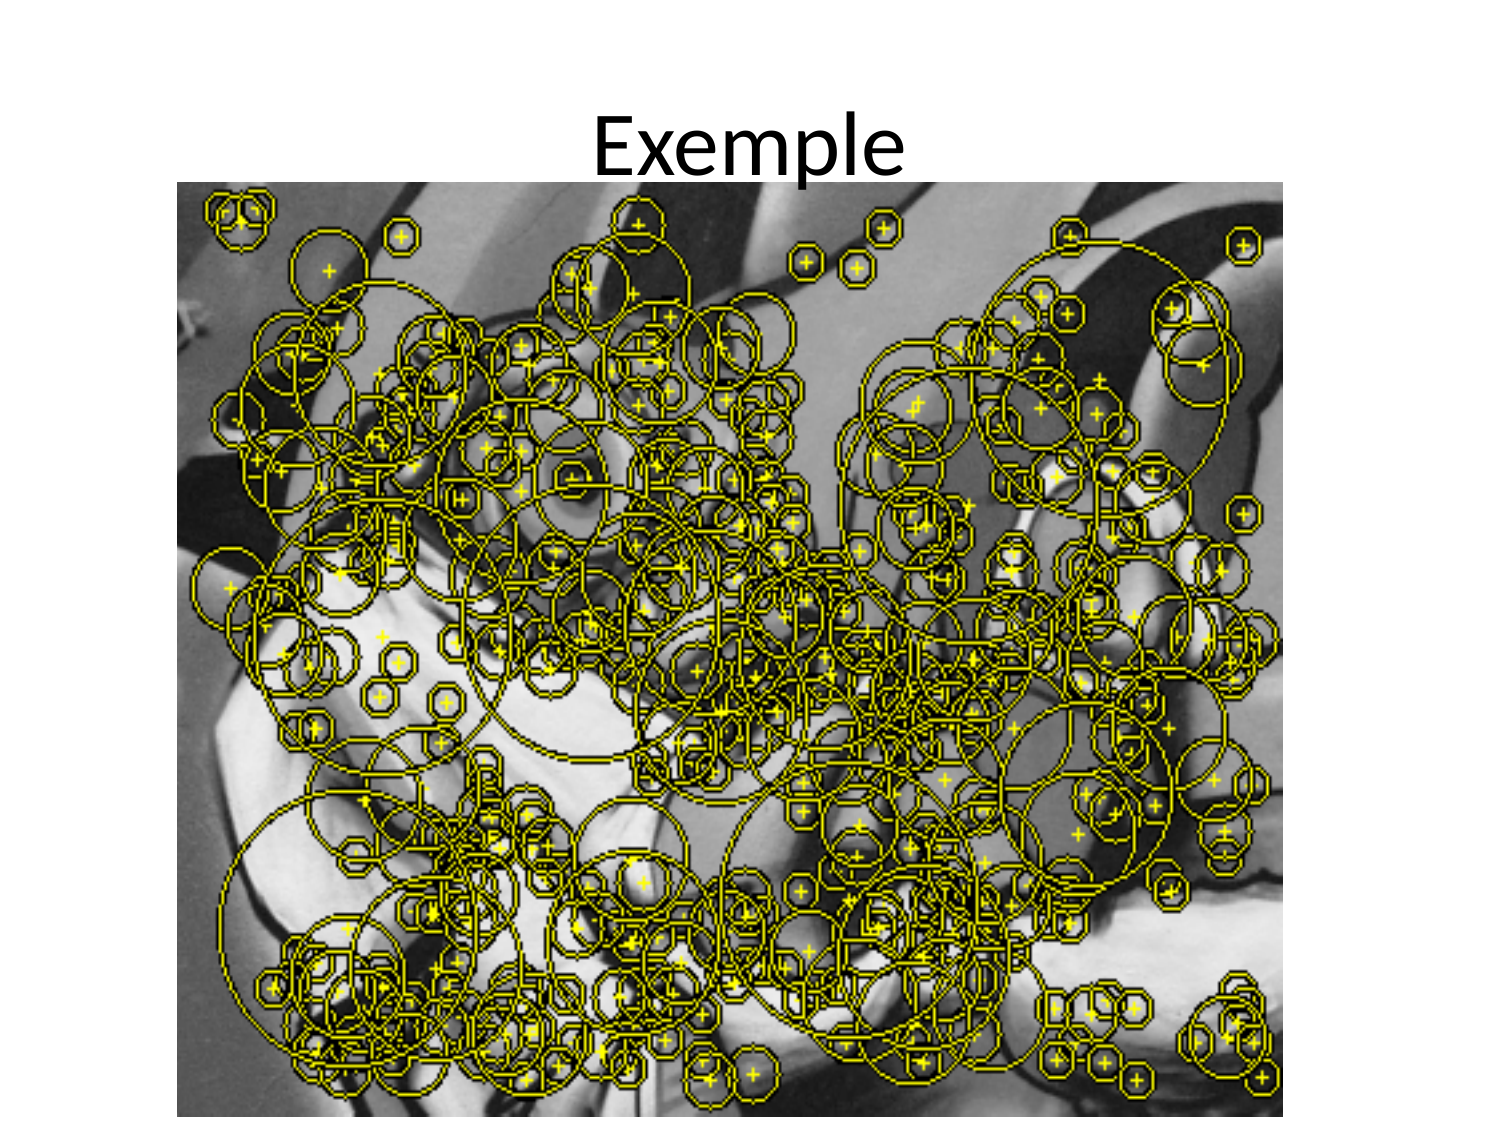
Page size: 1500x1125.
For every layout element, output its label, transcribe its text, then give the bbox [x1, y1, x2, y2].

picture [177, 182, 1283, 1117]
title Exemple [75, 45, 1425, 233]
